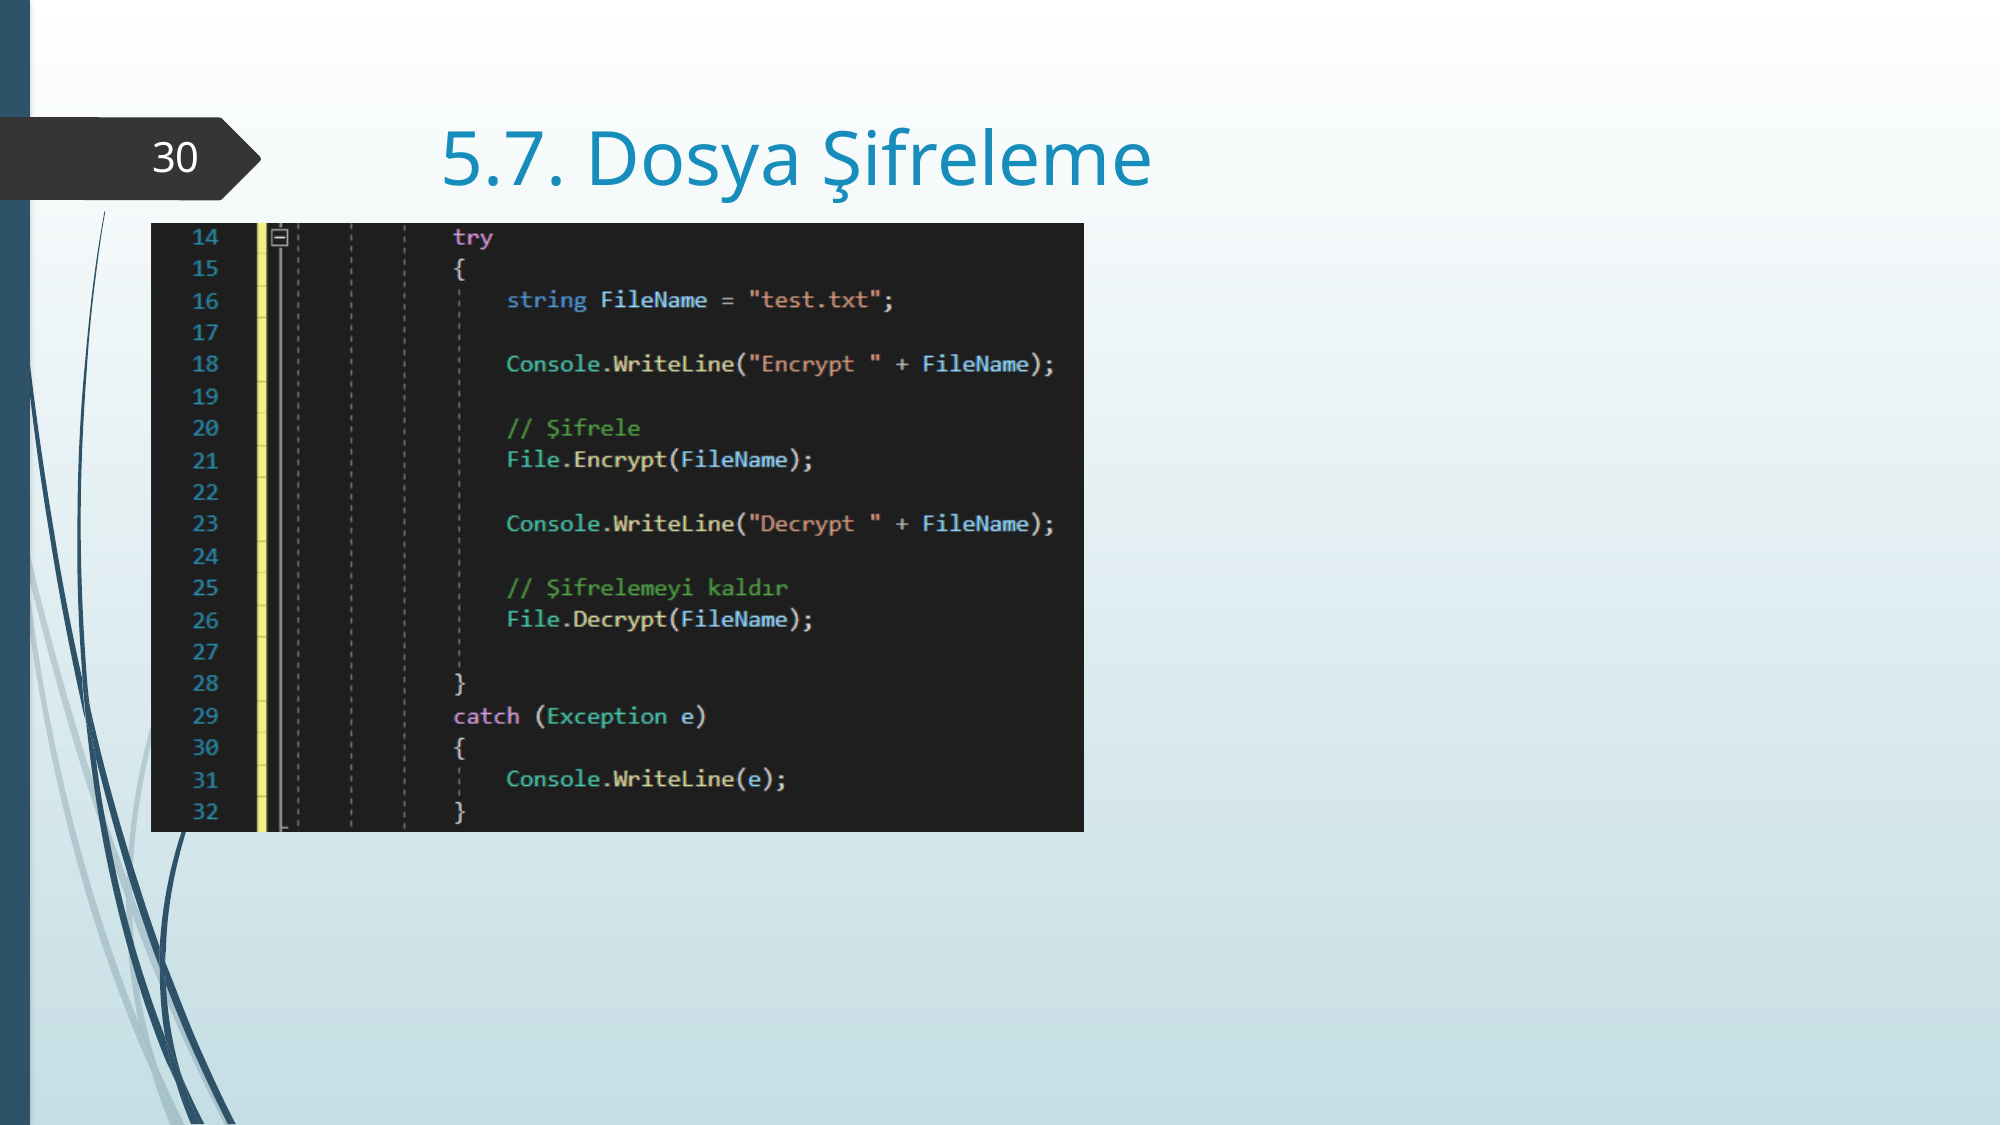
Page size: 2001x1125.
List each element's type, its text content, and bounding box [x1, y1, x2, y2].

slide_number 30 [87, 129, 216, 190]
title 5.7. Dosya Şifreleme [425, 102, 1888, 313]
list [150, 223, 1085, 832]
